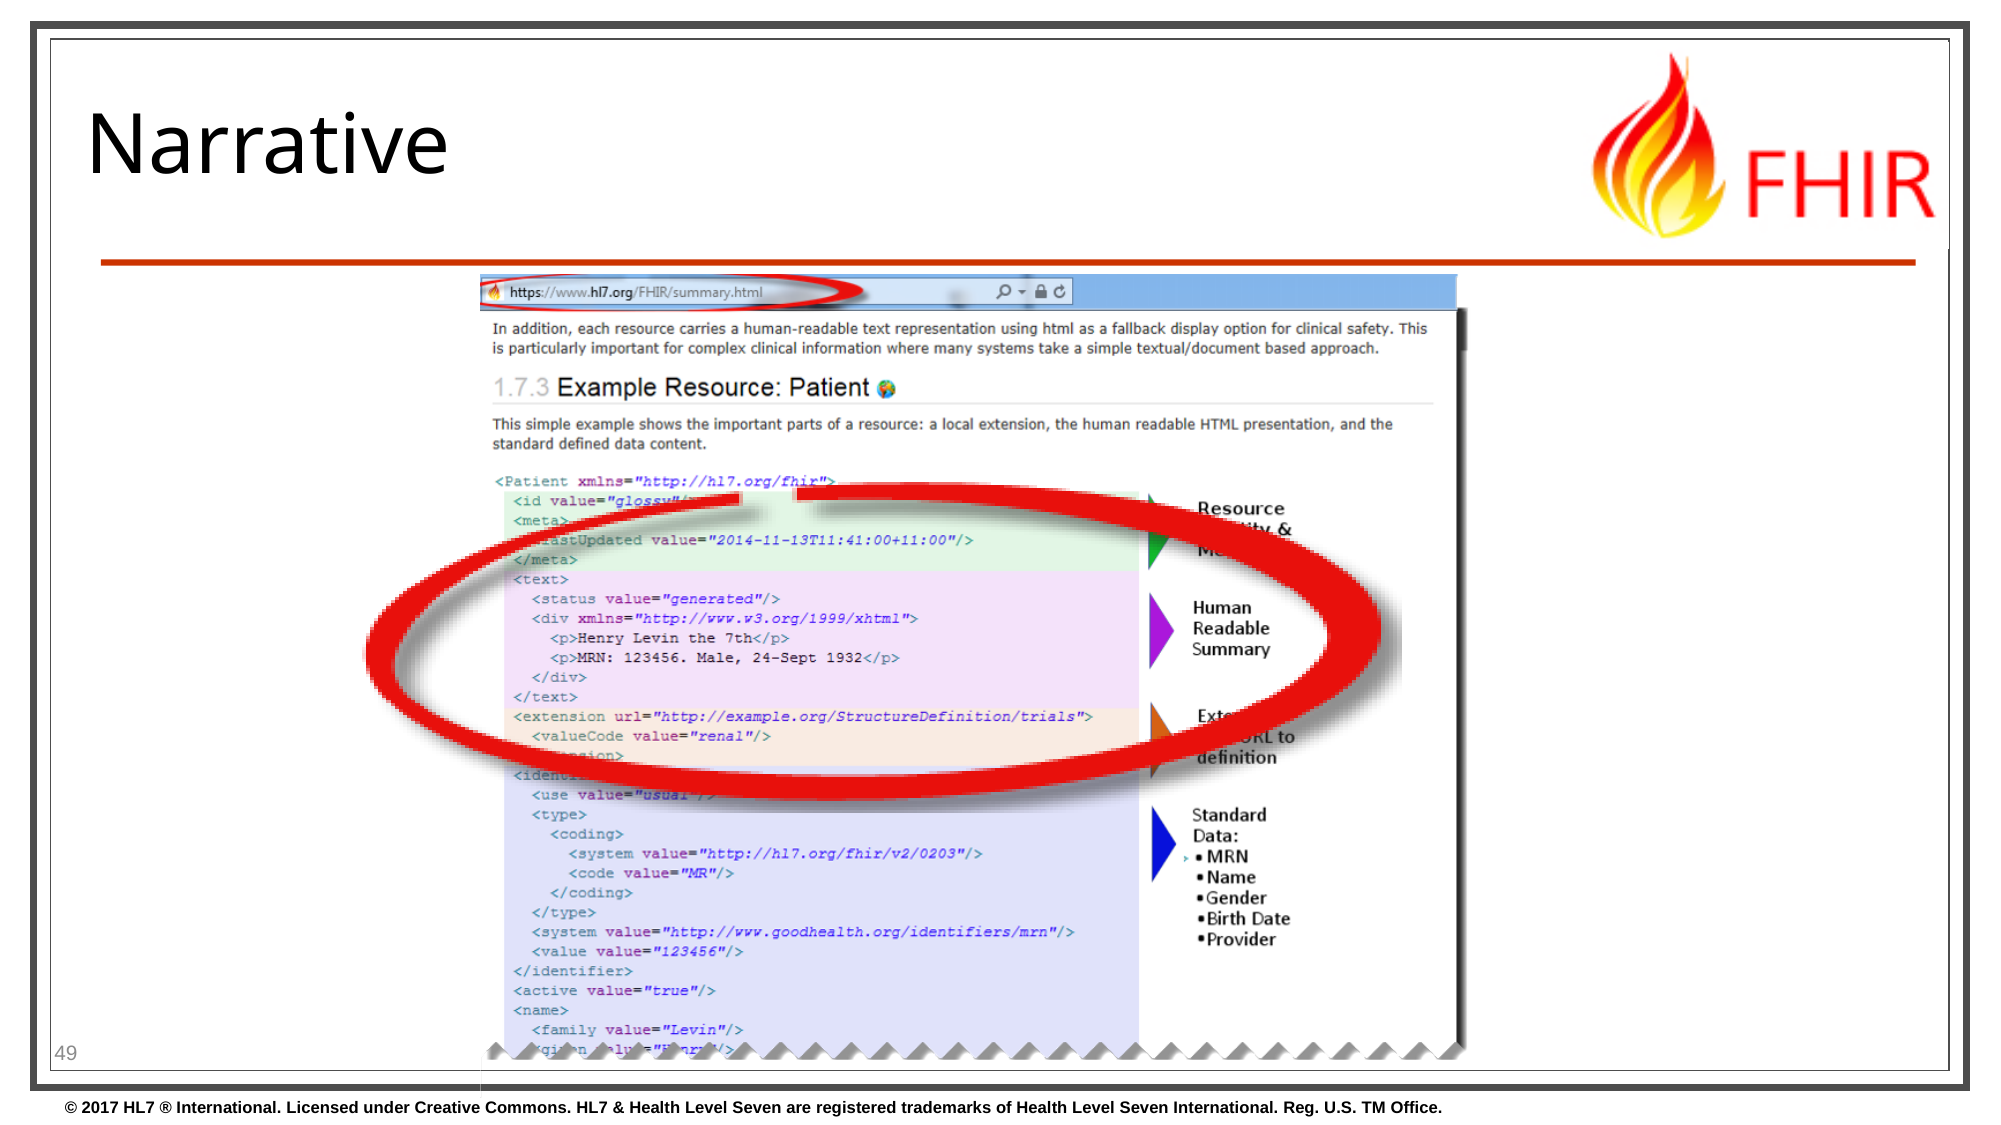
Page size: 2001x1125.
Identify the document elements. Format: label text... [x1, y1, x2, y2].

picture [1578, 42, 1949, 249]
slide_number 49 [39, 1034, 197, 1071]
title Narrative [70, 54, 1504, 244]
picture [361, 274, 1475, 1099]
